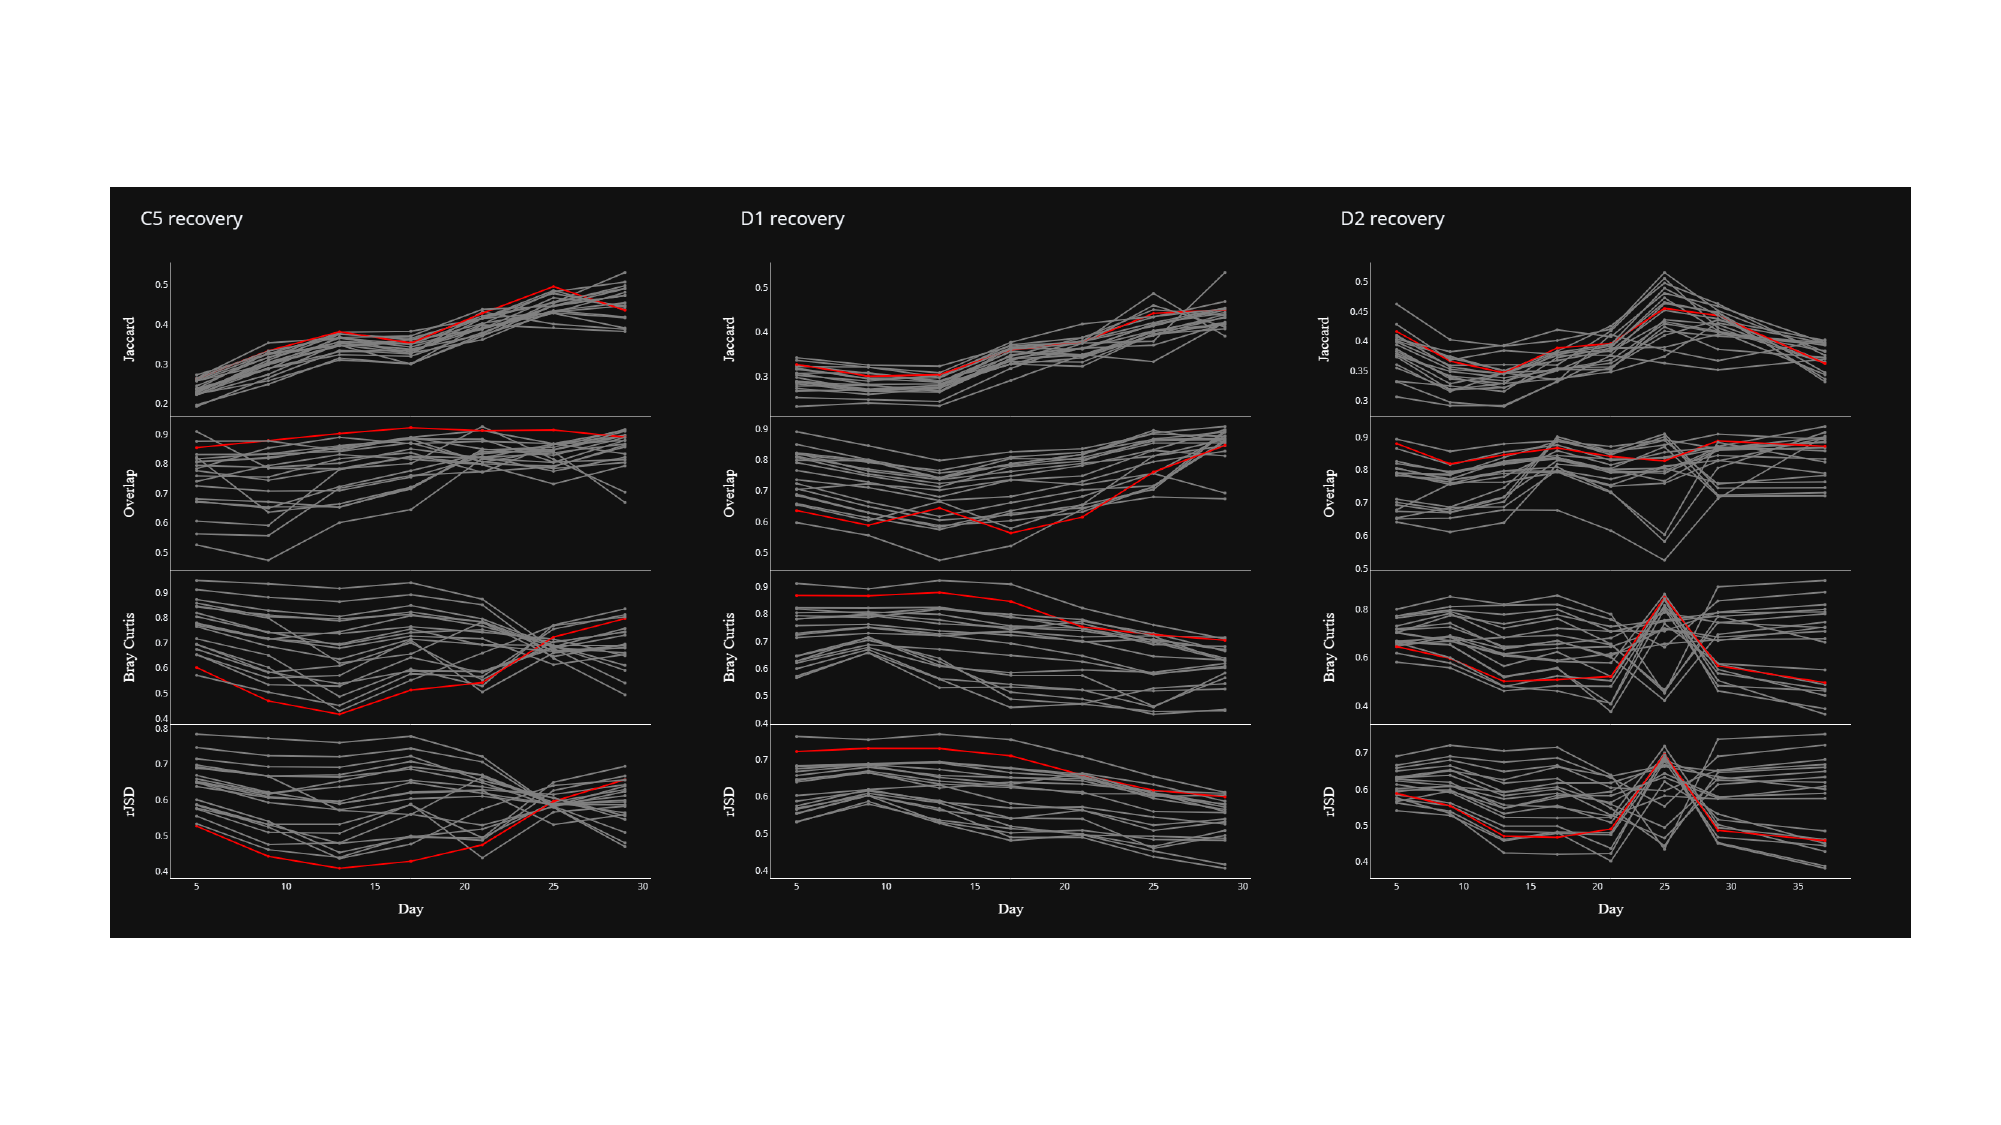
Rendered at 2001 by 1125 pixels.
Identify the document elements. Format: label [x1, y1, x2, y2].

picture [110, 187, 1911, 938]
